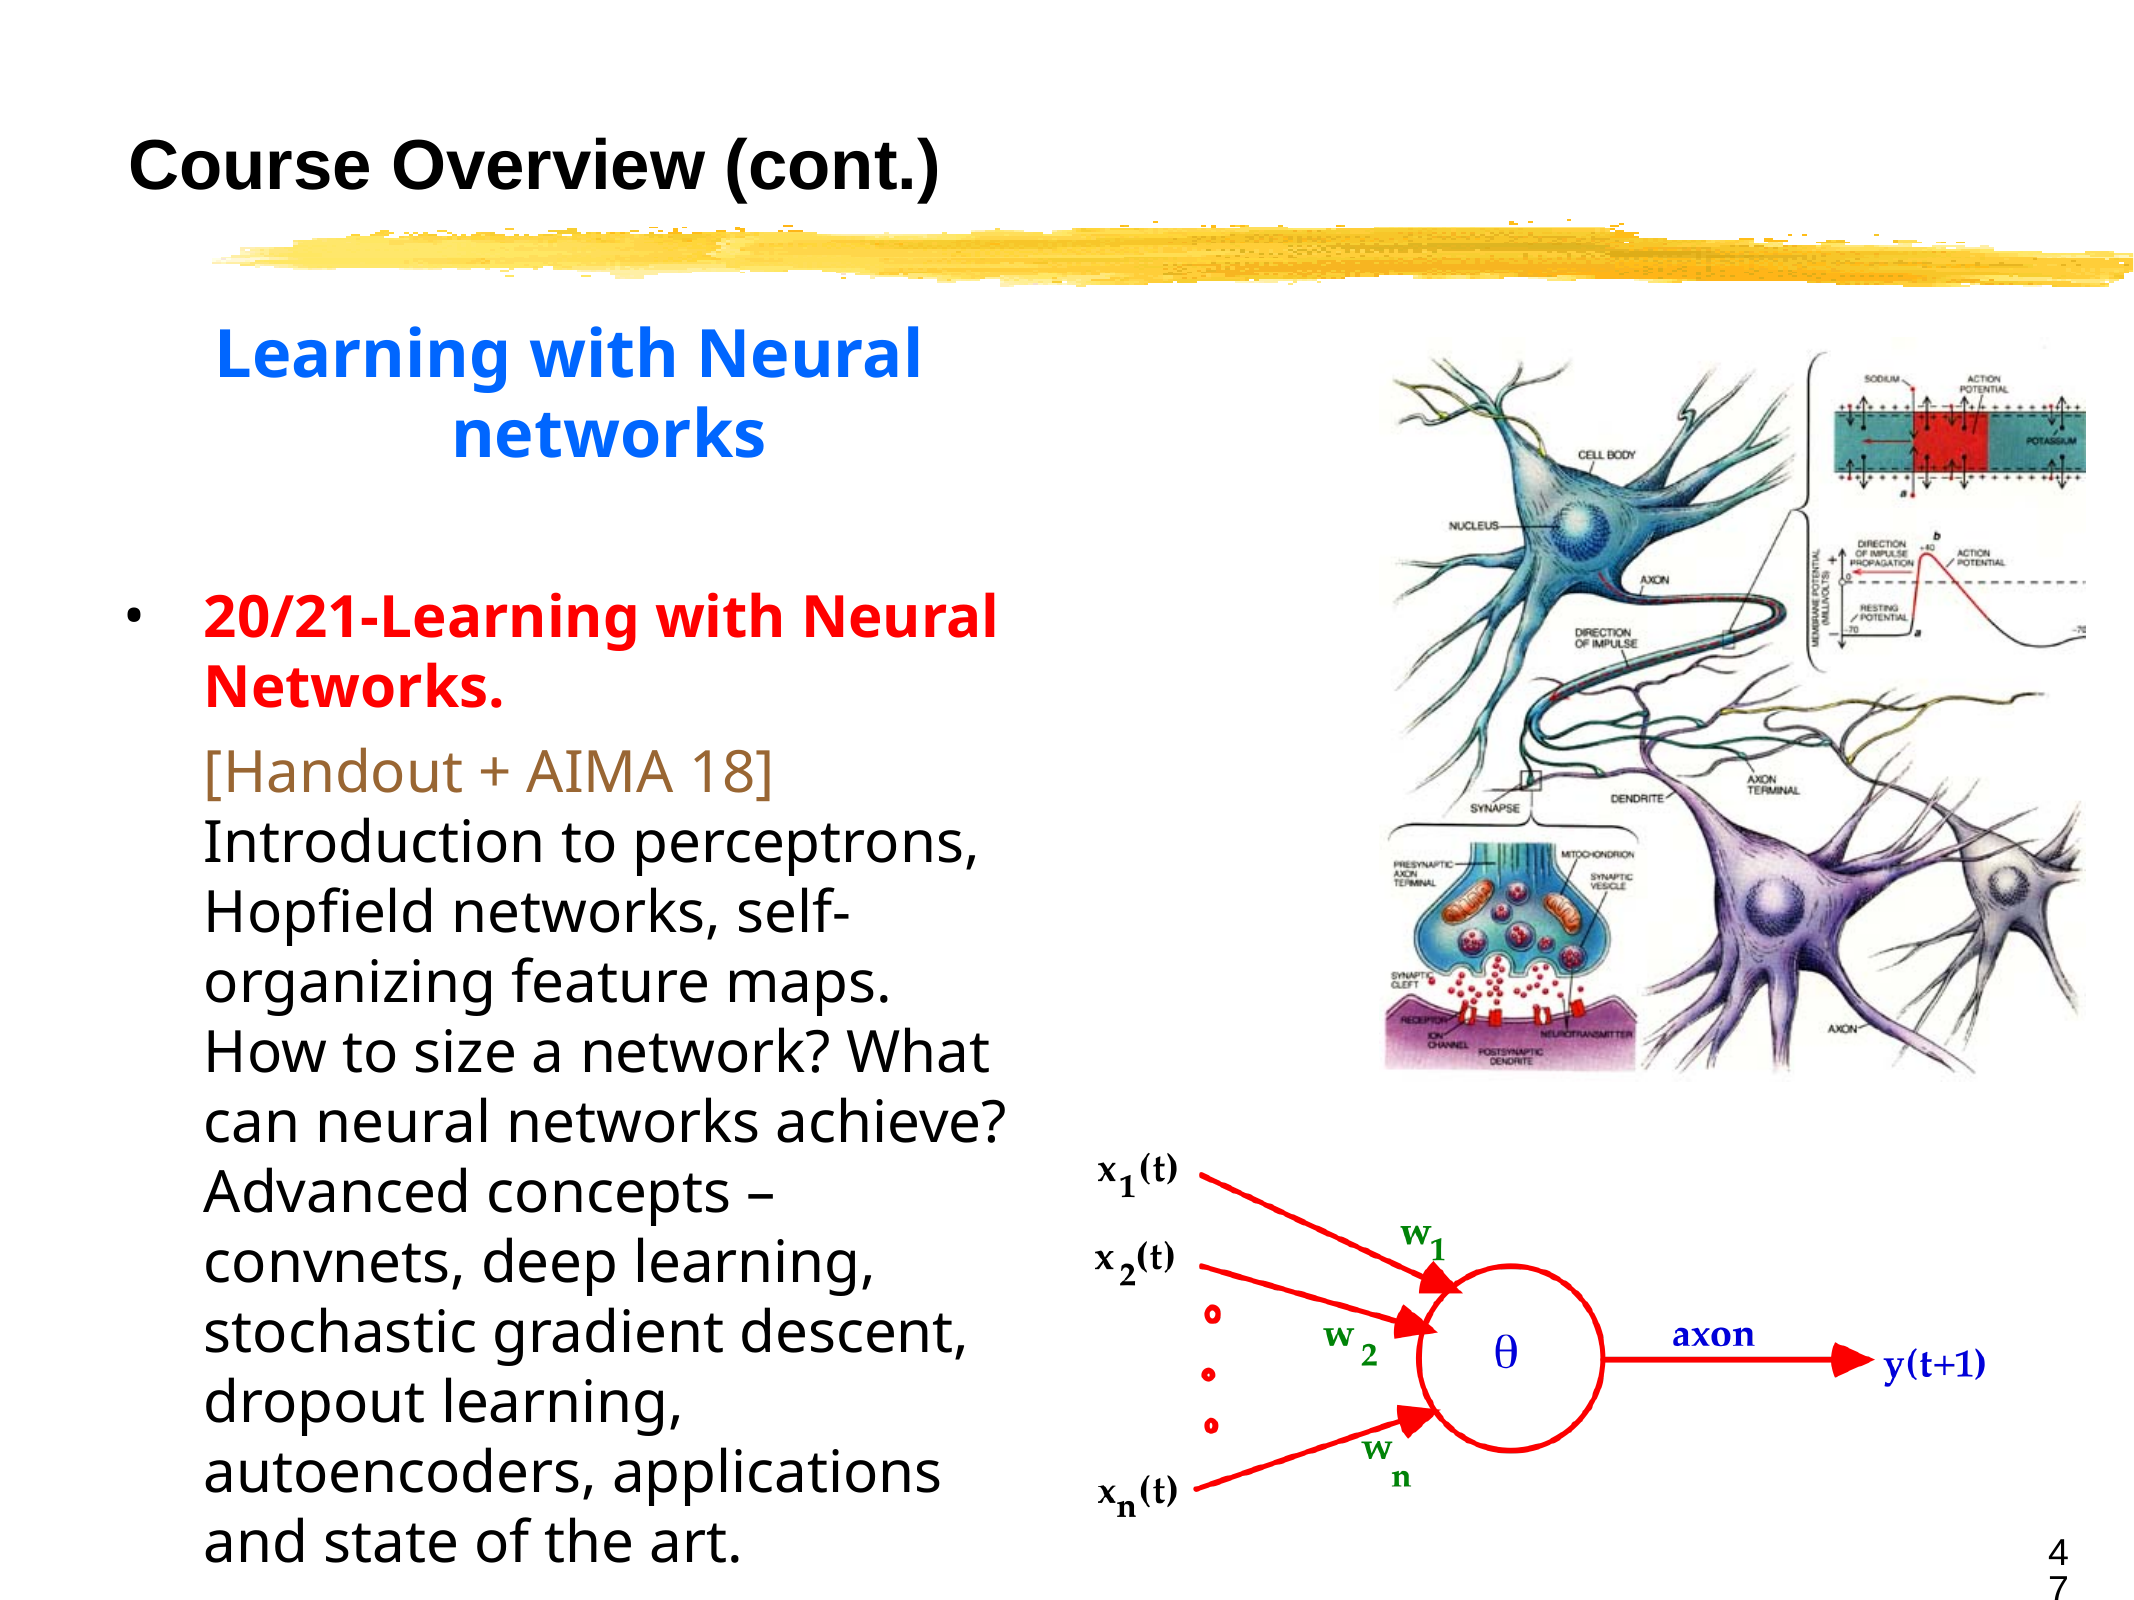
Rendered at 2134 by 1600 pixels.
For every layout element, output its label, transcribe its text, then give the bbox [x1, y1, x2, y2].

slide_number 47 [2032, 1521, 2094, 1581]
title Course Overview (cont.) [109, 0, 2014, 213]
picture [212, 212, 2134, 303]
picture [1378, 337, 2086, 1082]
picture [1061, 1116, 1998, 1530]
list Learning with Neural networks 20/21-Learning with Neural Networks. [Handout + AIMA 18] Introduction to perceptrons, Hopfield networks, self-organizing feature maps. How to size a network? What can neural networks achieve? Advanced concepts – convnets, deep learning, stochastic gradient descent, dropout learning, autoencoders, applications and state of the art. [105, 301, 1043, 1600]
